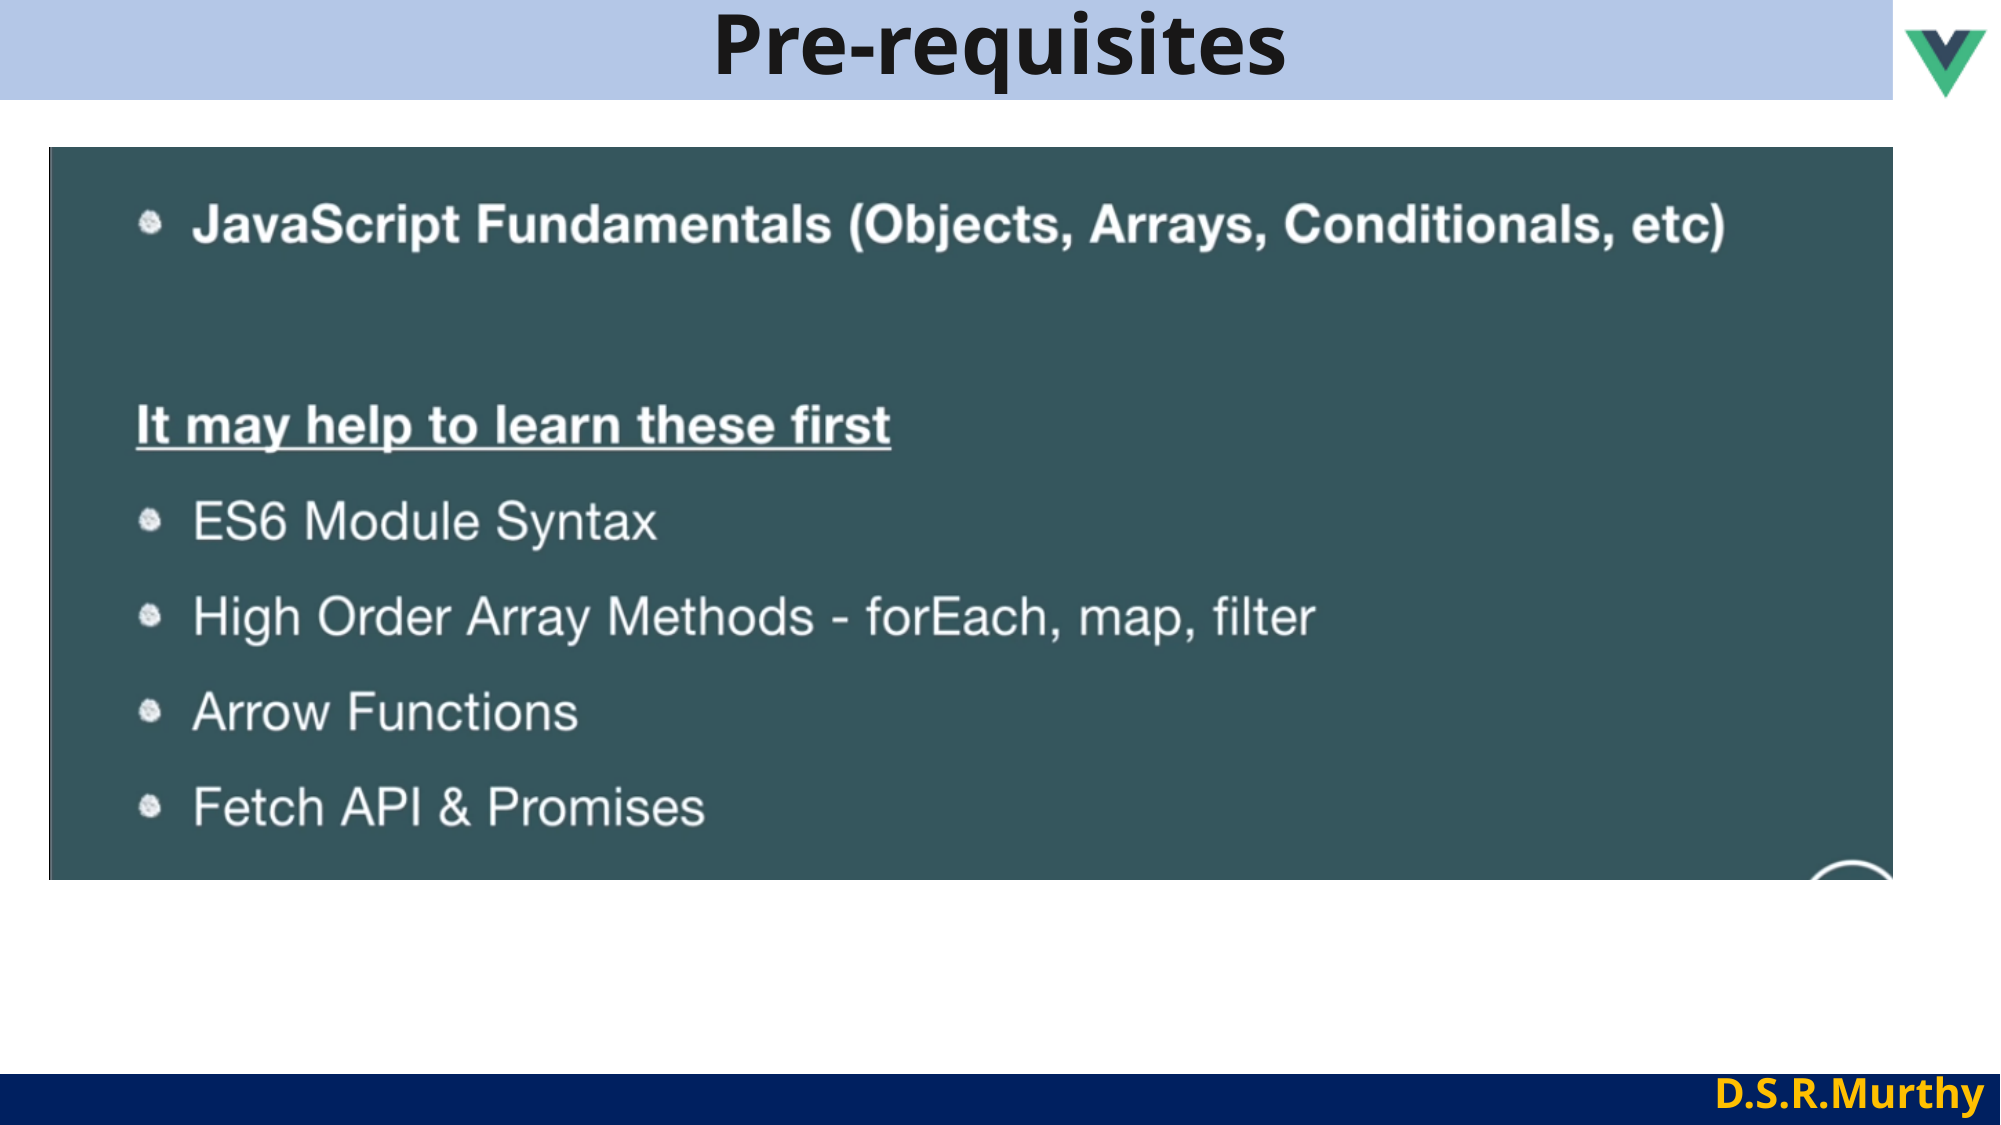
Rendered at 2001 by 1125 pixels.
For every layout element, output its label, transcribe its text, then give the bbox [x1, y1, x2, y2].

text_box D.S.R.Murthy [0, 1074, 2000, 1125]
title Pre-requisites [0, 0, 1892, 100]
picture [1892, 0, 2000, 124]
picture [48, 147, 1893, 880]
